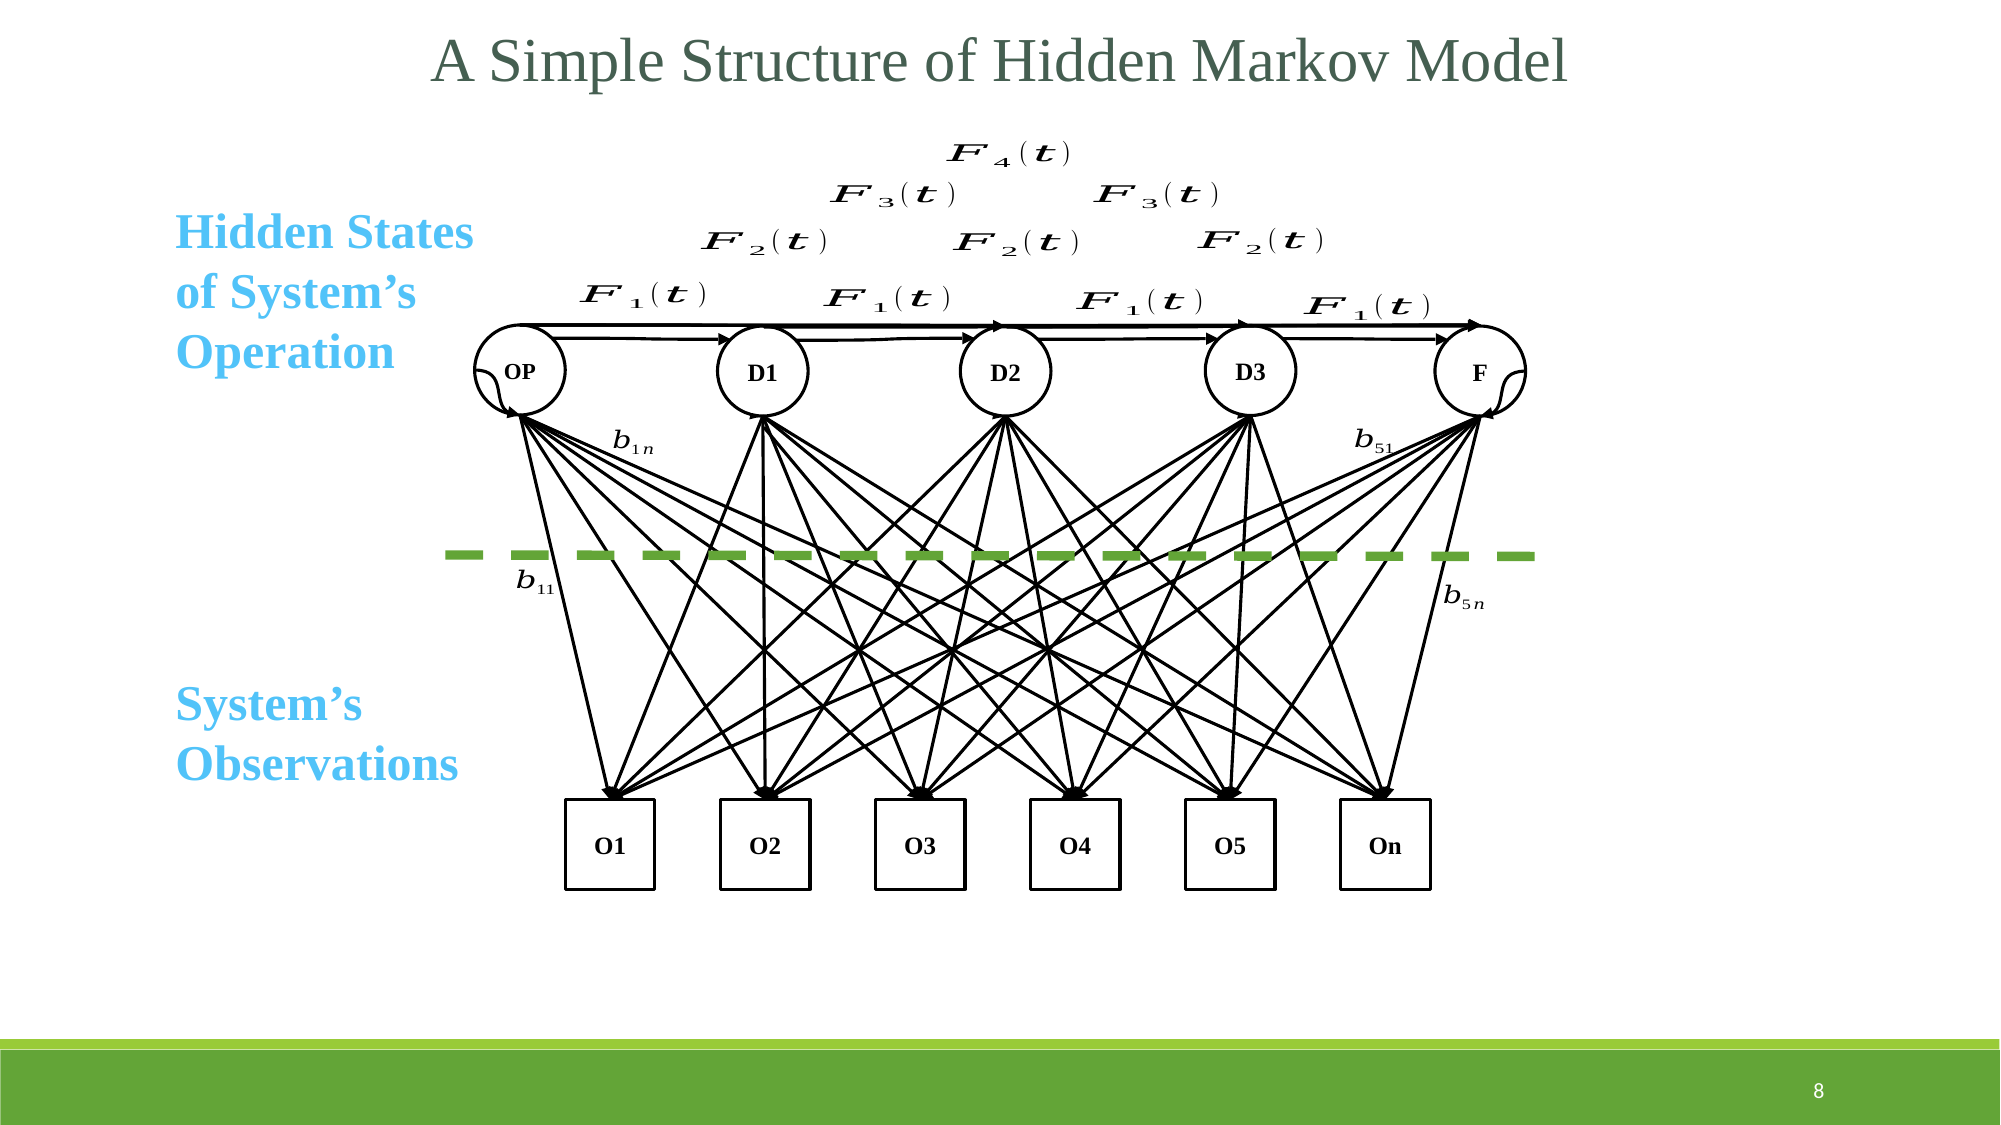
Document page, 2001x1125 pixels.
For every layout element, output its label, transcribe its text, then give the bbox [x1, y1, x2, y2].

text_box A Simple Structure of Hidden Markov Model [110, 29, 1890, 101]
slide_number 8 [1624, 1059, 1840, 1120]
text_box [158, 139, 1555, 891]
